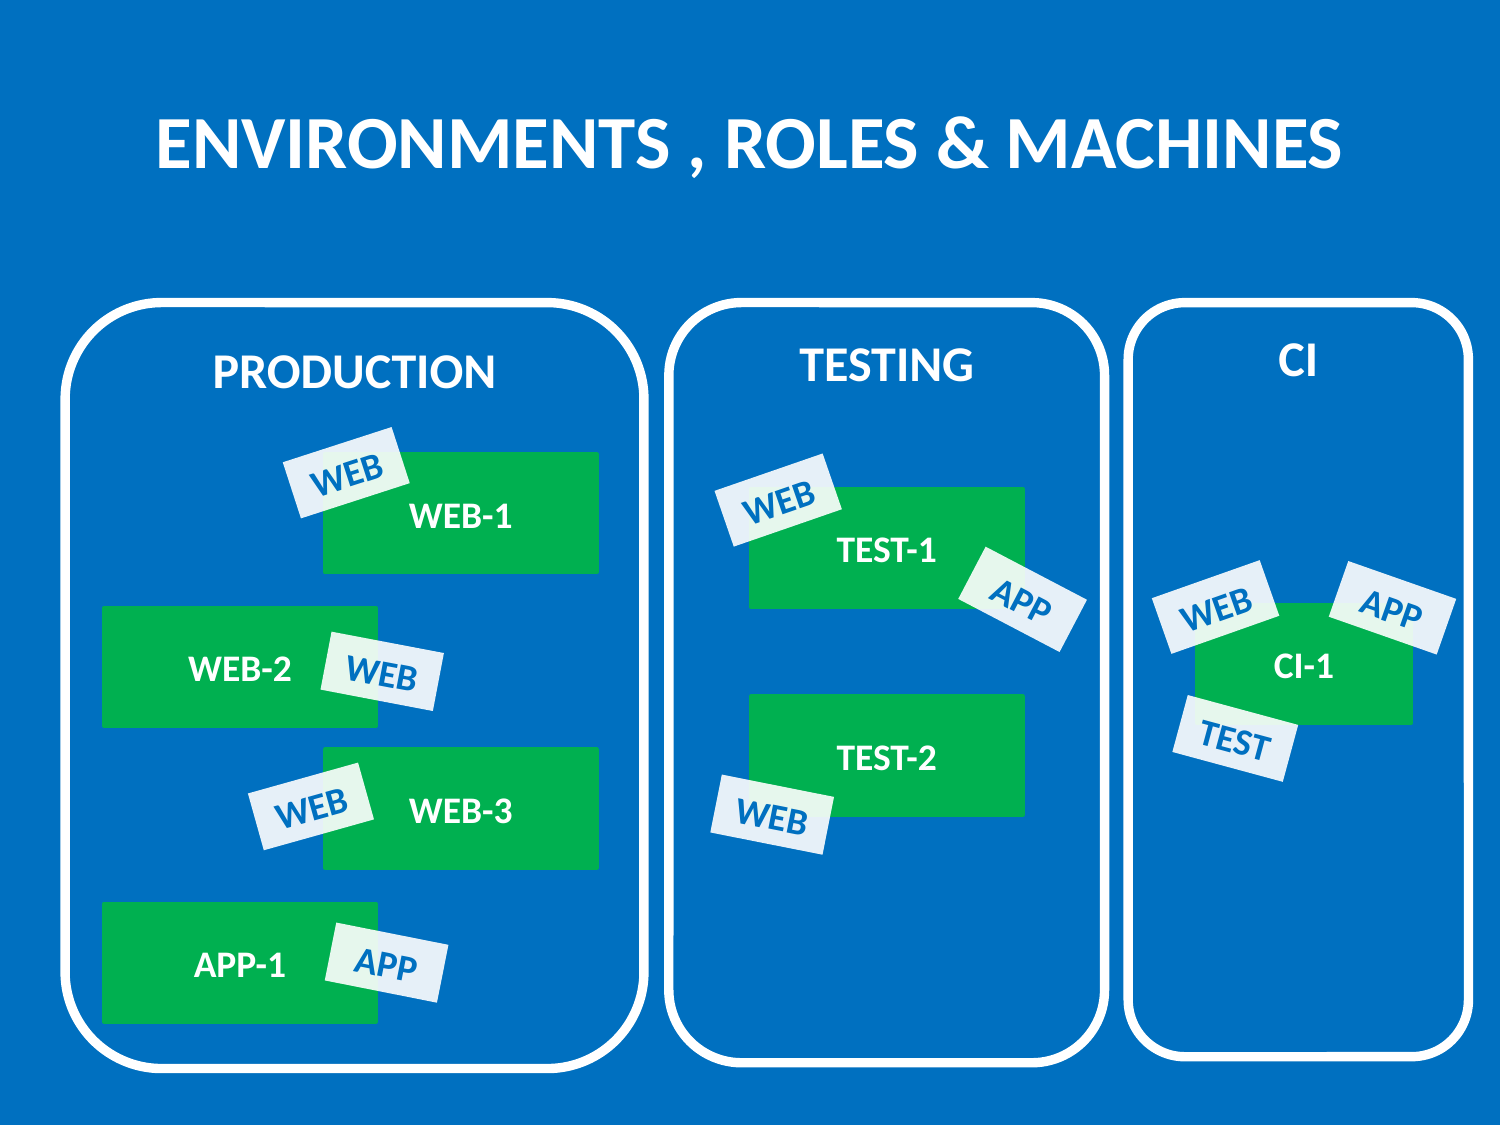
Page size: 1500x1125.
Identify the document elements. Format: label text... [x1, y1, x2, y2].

text_box APP-1 [102, 902, 378, 1024]
text_box TEST [1170, 692, 1301, 784]
text_box APP [956, 544, 1089, 655]
text_box WEB [708, 772, 837, 857]
text_box Production [62, 300, 647, 1071]
text_box TEST-2 [749, 694, 1025, 817]
text_box WEB [318, 629, 446, 714]
text_box CI [1126, 300, 1471, 1059]
text_box APP [1326, 559, 1459, 657]
text_box CI-1 [1195, 603, 1413, 725]
text_box WEB [712, 451, 844, 549]
text_box WEB [280, 425, 412, 521]
text_box WEB [1149, 558, 1282, 656]
title Environments , roles & machines [75, 45, 1425, 233]
text_box APP [322, 920, 451, 1005]
text_box WEB [245, 760, 377, 853]
text_box TEST-1 [749, 487, 1025, 609]
text_box Testing [666, 300, 1107, 1065]
